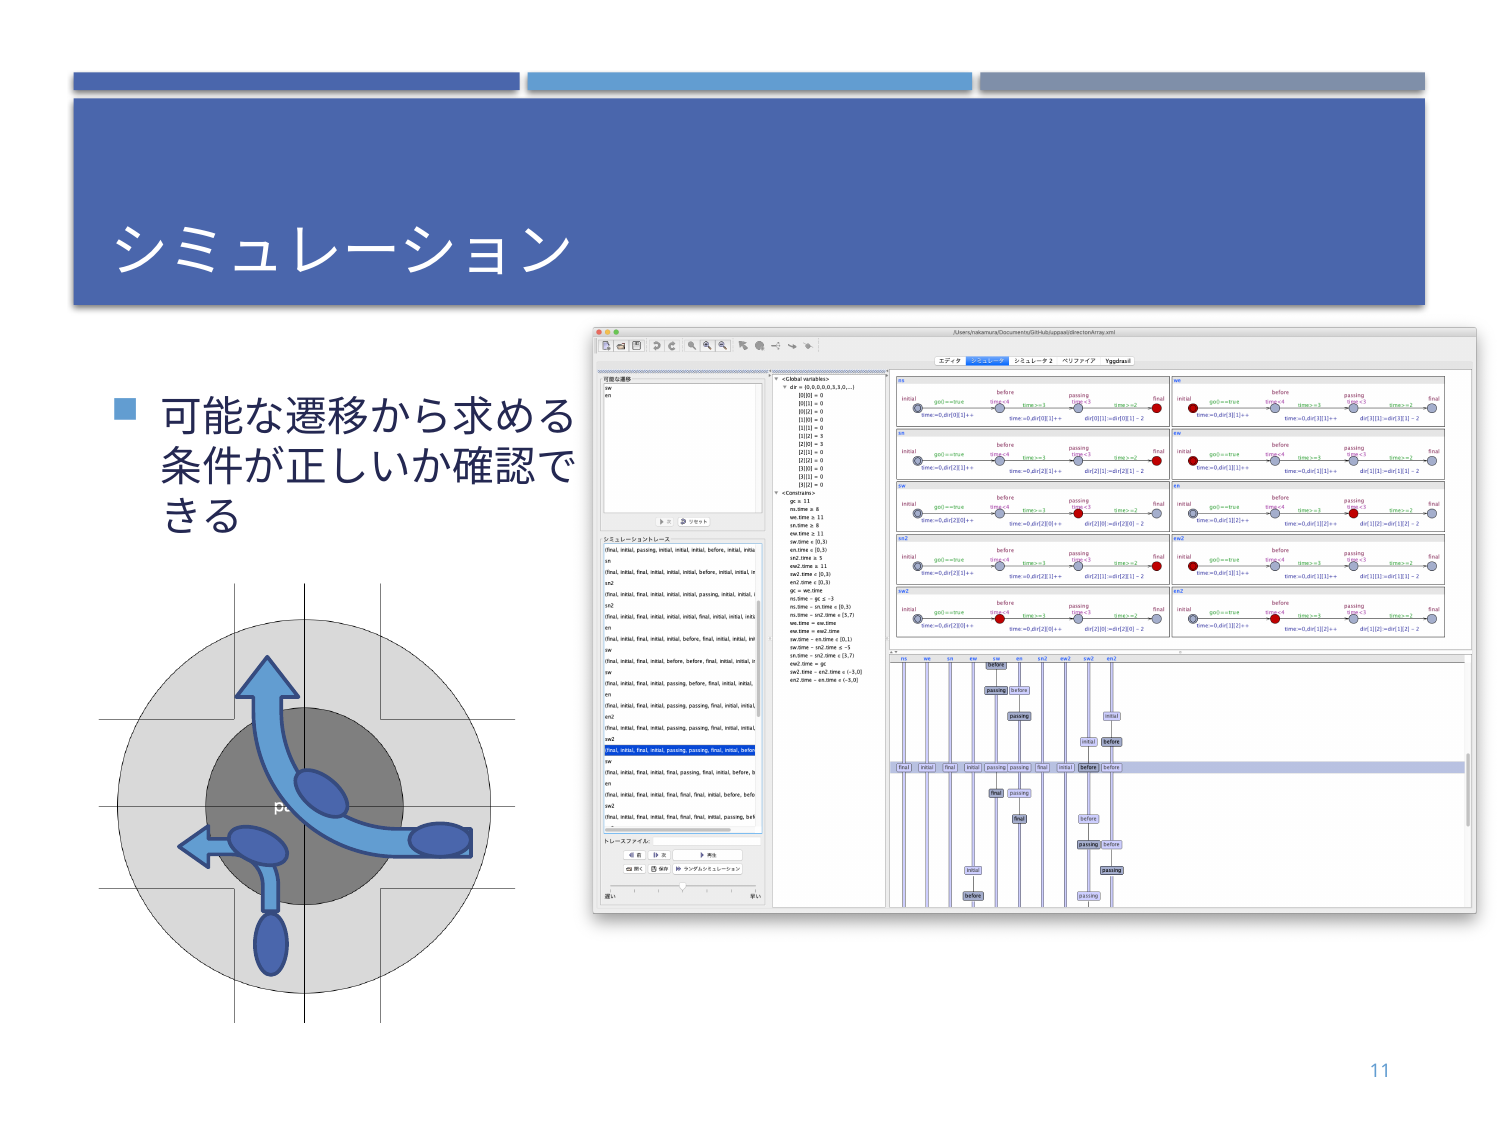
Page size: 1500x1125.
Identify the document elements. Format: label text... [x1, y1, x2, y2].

picture [94, 582, 520, 1023]
title シミュレーション [95, 112, 1406, 291]
list 可能な遷移から求める条件が正しいか確認できる [95, 345, 563, 584]
slide_number 11 [1279, 1041, 1406, 1101]
picture [569, 311, 1500, 945]
